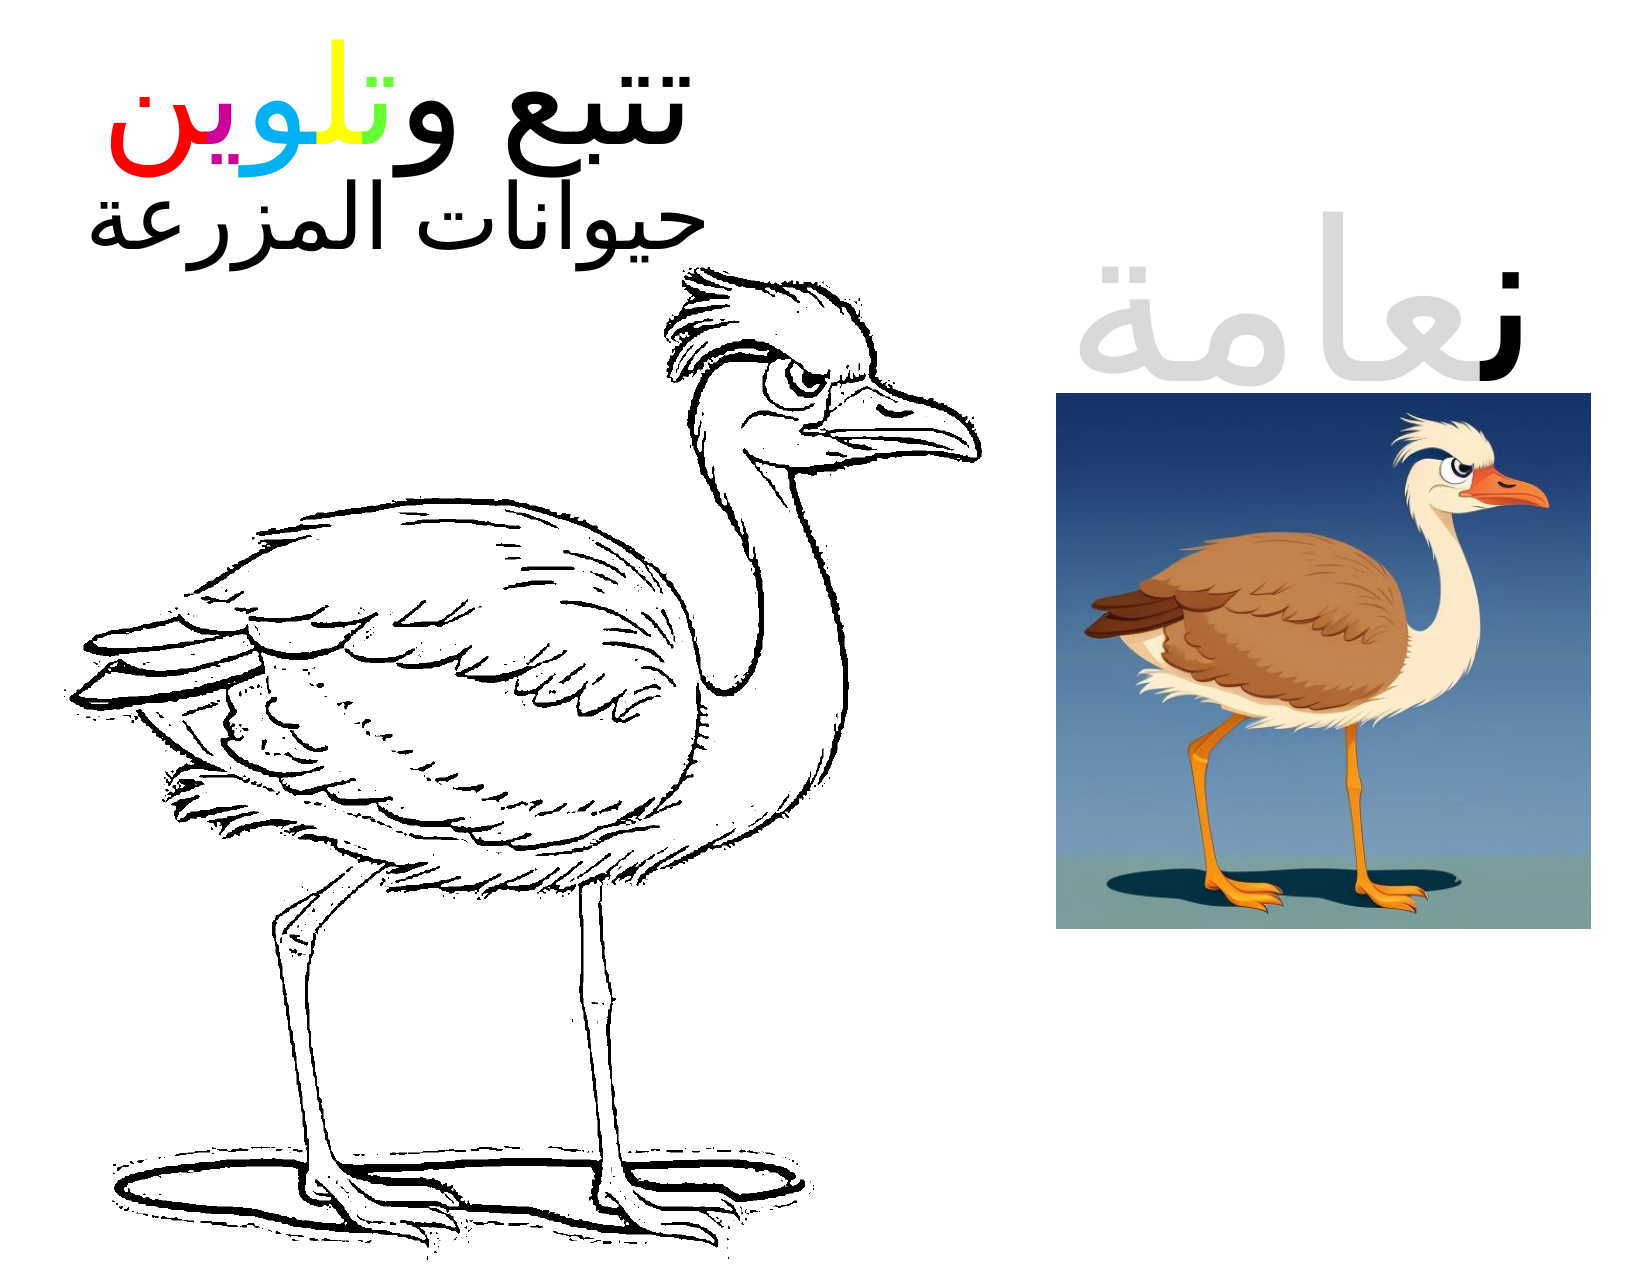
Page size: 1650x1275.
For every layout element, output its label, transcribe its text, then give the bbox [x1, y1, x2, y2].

text_box تتبع وتلوين [0, 0, 812, 180]
text_box نعامة [1035, 150, 1570, 393]
text_box حيوانات المزرعة [14, 150, 783, 276]
picture [15, 233, 1591, 1275]
